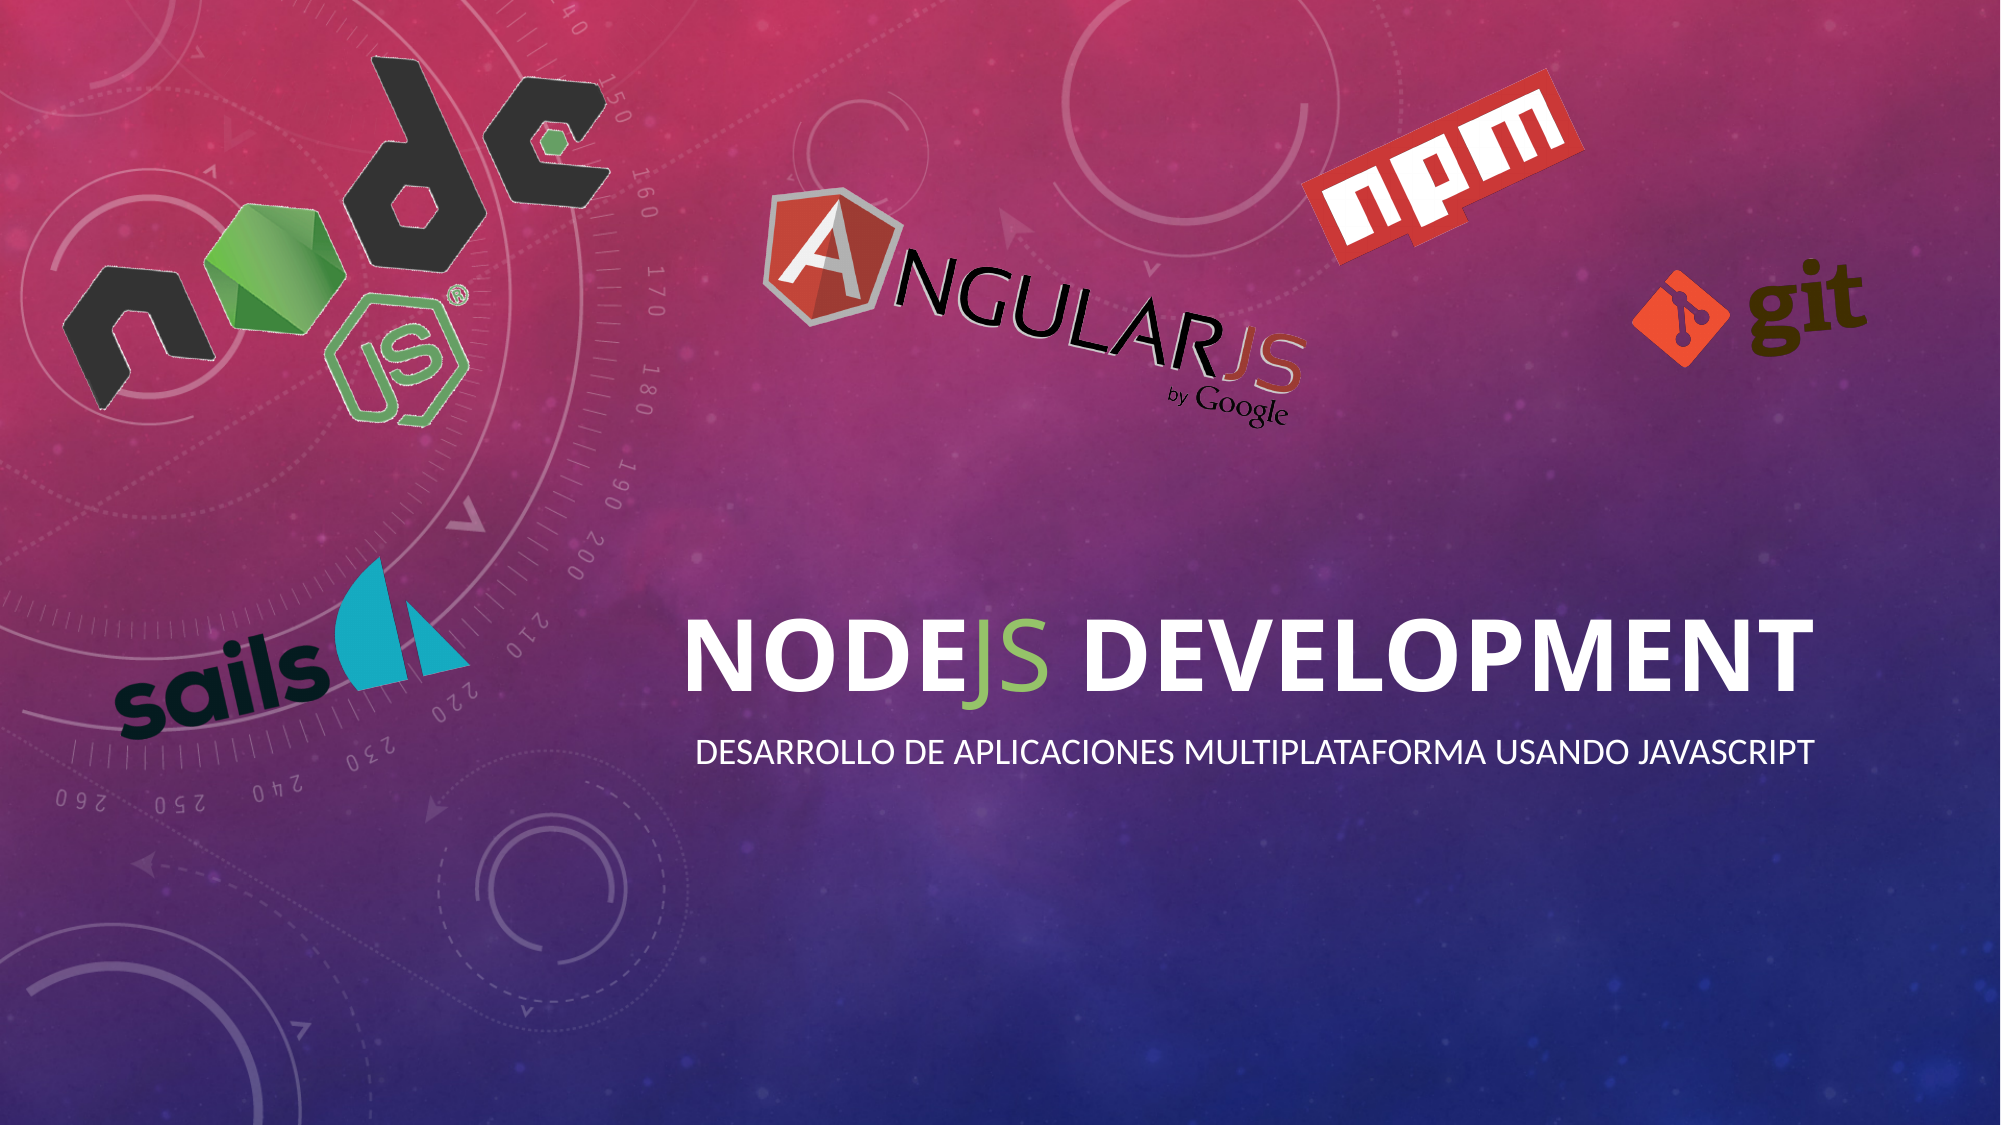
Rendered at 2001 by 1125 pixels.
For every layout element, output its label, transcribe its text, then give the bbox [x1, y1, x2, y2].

picture [0, 0, 2001, 1125]
subtitle DESARROLLO DE APLICACIONES MULTIPLATAFORMA USANDO JAVASCRIPT [650, 719, 1831, 950]
title NodeJS DEVELOPMENT [650, 522, 1831, 719]
